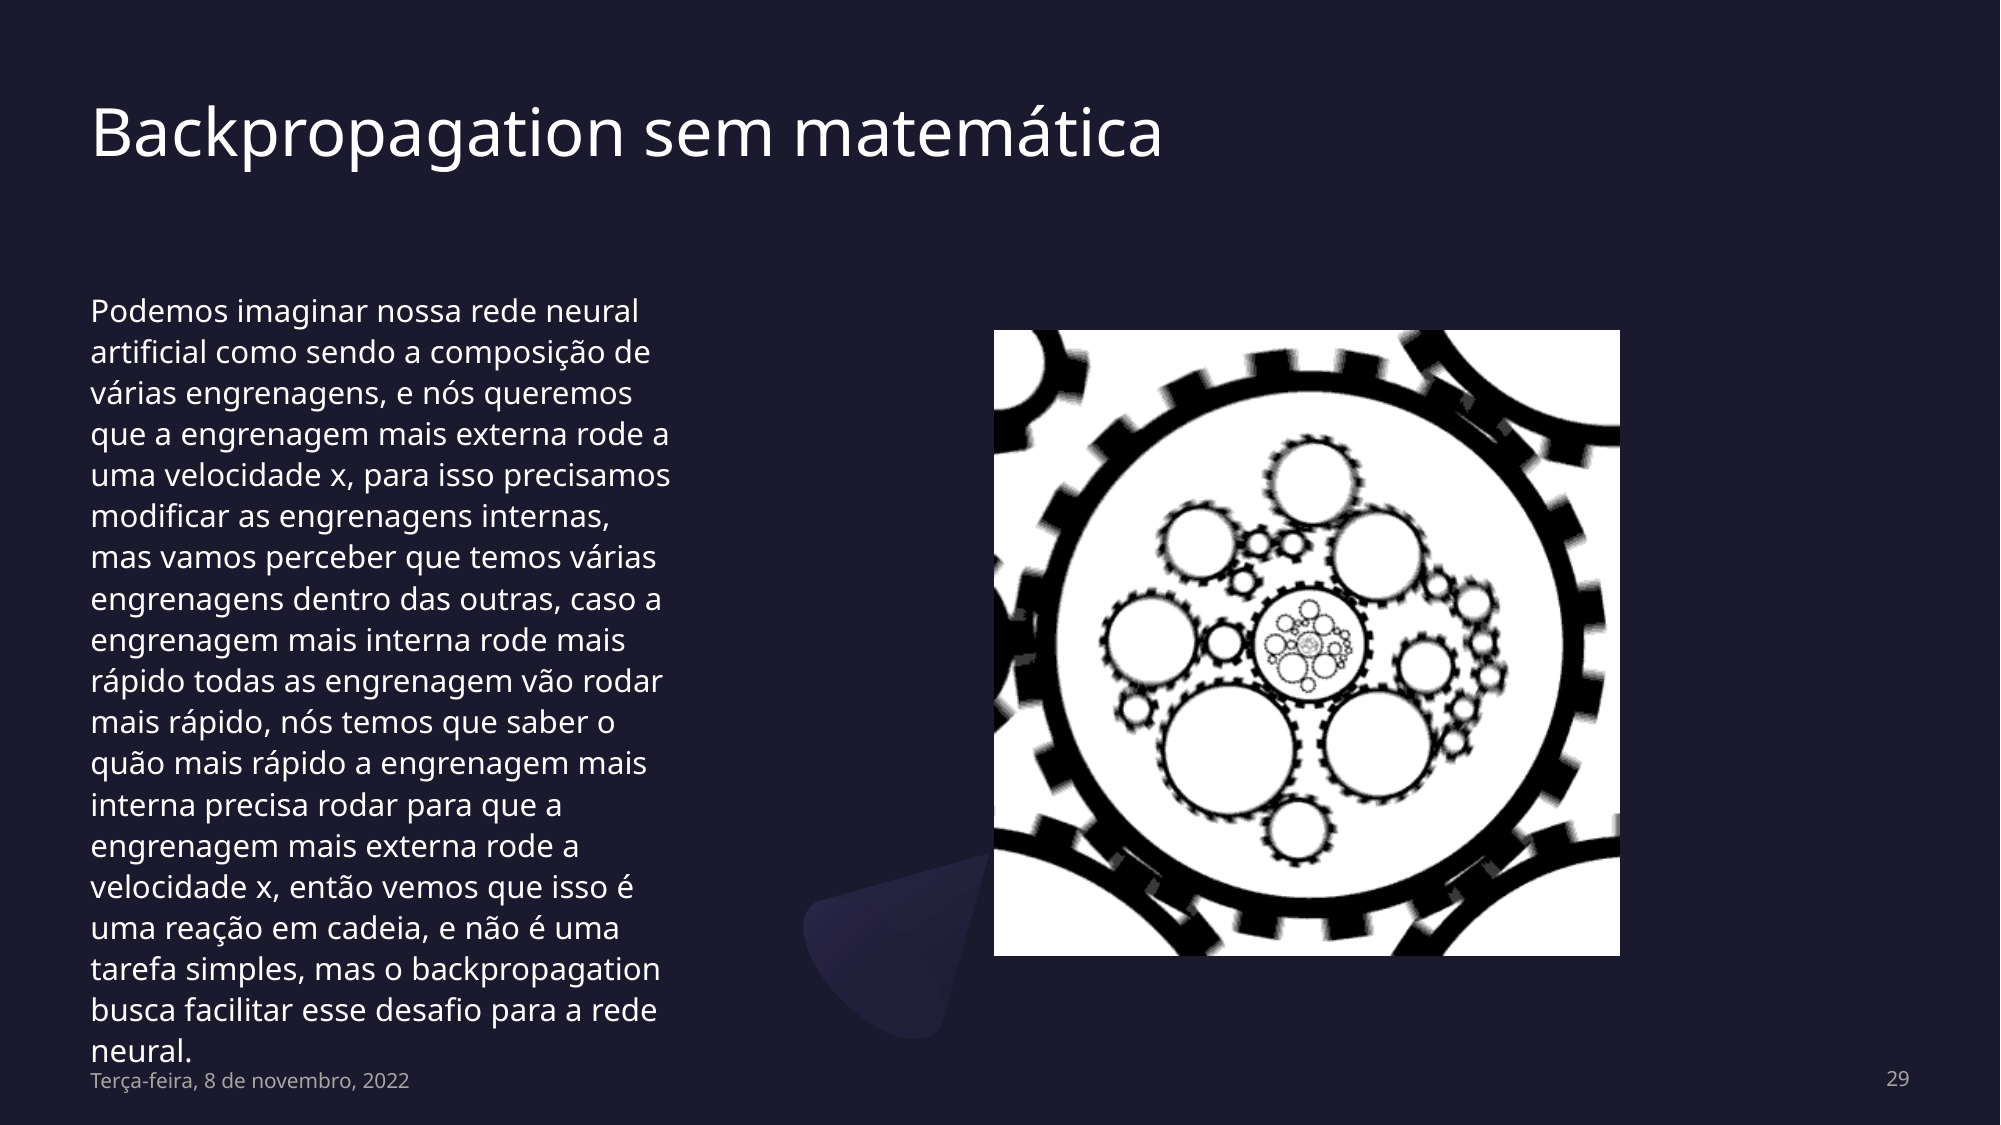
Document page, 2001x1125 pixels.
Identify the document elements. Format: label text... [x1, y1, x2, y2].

slide_number ‹#› [1632, 1067, 1910, 1093]
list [994, 330, 1620, 956]
list Podemos imaginar nossa rede neural artificial como sendo a composição de várias engrenagens, e nós queremos que a engrenagem mais externa rode a uma velocidade x, para isso precisamos modificar as engrenagens internas, mas vamos perceber que temos várias engrenagens dentro das outras, caso a engrenagem mais interna rode mais rápido todas as engrenagem vão rodar mais rápido, nós temos que saber o quão mais rápido a engrenagem mais interna precisa rodar para que a engrenagem mais externa rode a velocidade x, então vemos que isso é uma reação em cadeia, e não é uma tarefa simples, mas o backpropagation busca facilitar esse desafio para a rede neural. [90, 287, 676, 1000]
title Backpropagation sem matemática [90, 90, 1910, 252]
slide_number Terça-feira, 8 de novembro, 2022 [90, 1067, 522, 1093]
